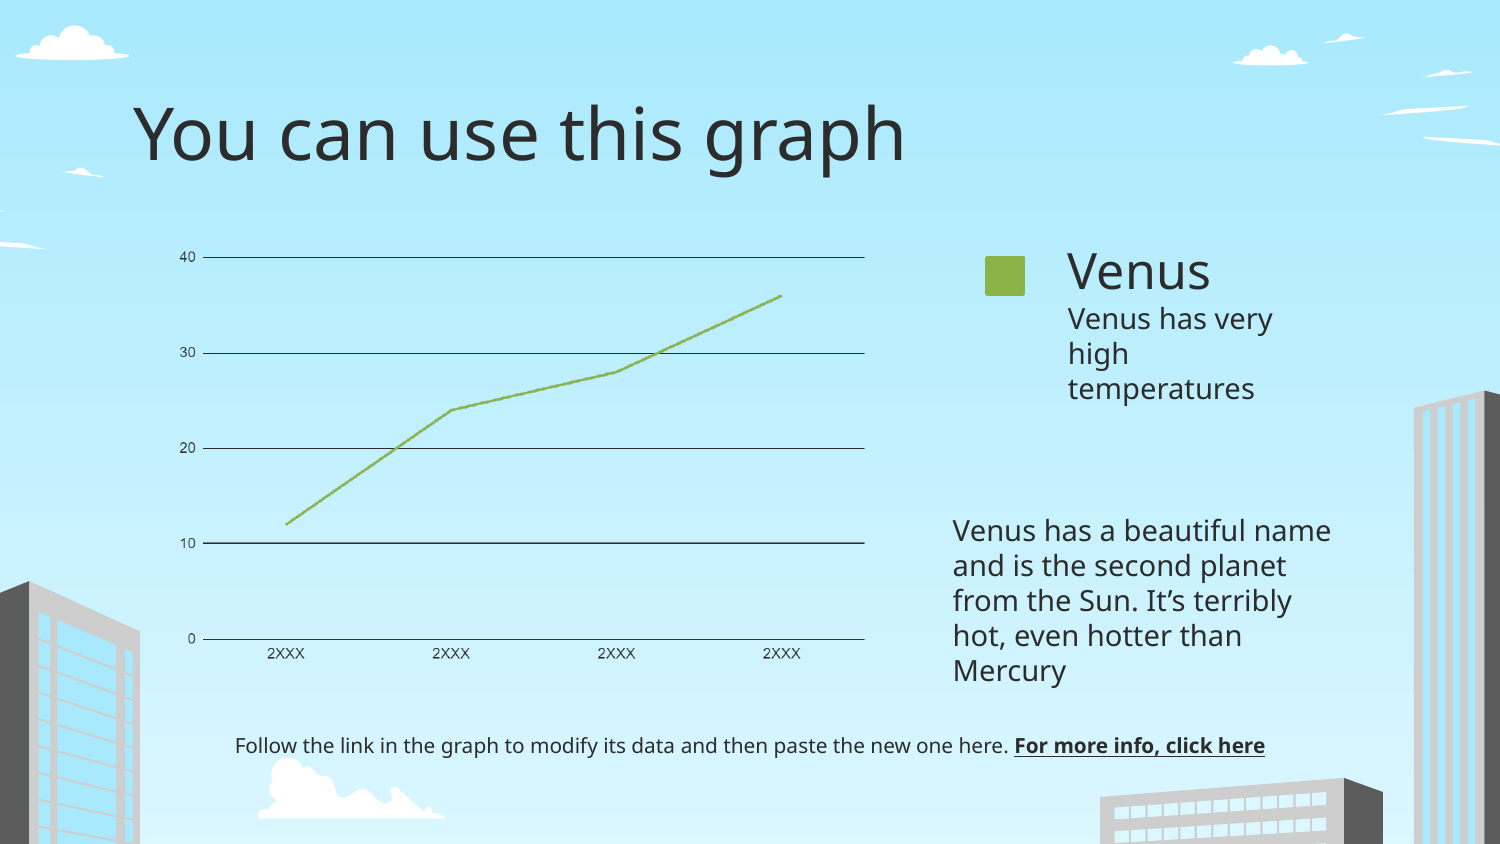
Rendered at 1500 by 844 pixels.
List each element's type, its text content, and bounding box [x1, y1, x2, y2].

text_box Follow the link in the graph to modify its data and then paste the new one here. For more info, click here [161, 718, 1339, 772]
title Venus [1052, 227, 1333, 285]
subtitle Venus has very high temperatures [1052, 285, 1333, 380]
text_box [987, 257, 1024, 294]
text_box Venus has a beautiful name and is the second planet from the Sun. It’s terribly hot, even hotter than Mercury [937, 497, 1356, 665]
text_box [824, 167, 829, 177]
text_box [711, 167, 740, 177]
title You can use this graph [118, 72, 1382, 167]
picture [148, 227, 887, 685]
